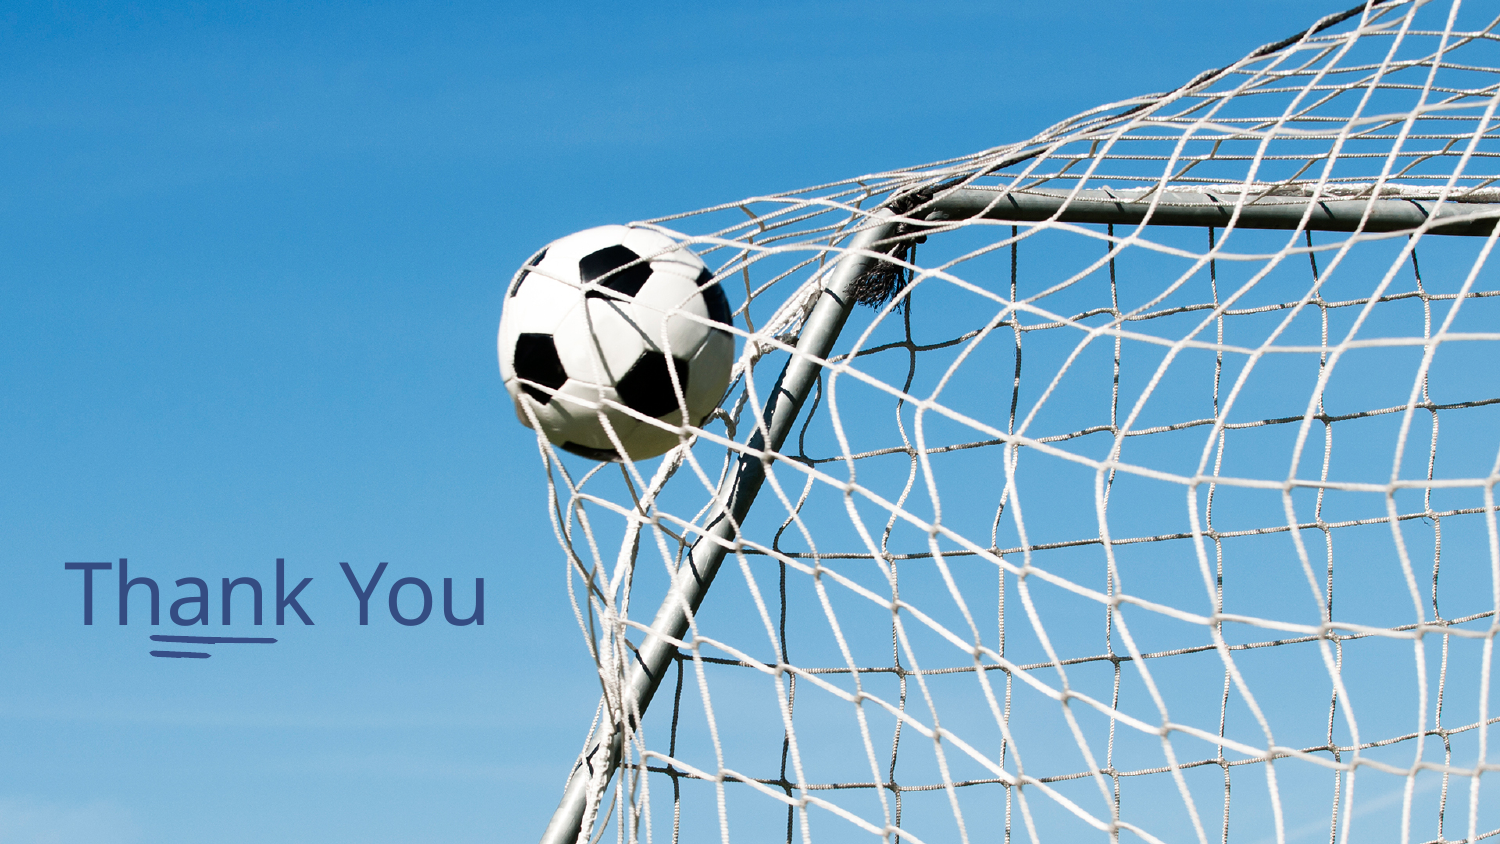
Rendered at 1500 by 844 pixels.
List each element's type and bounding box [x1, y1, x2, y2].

picture [0, 0, 1500, 844]
text_box [149, 634, 279, 659]
